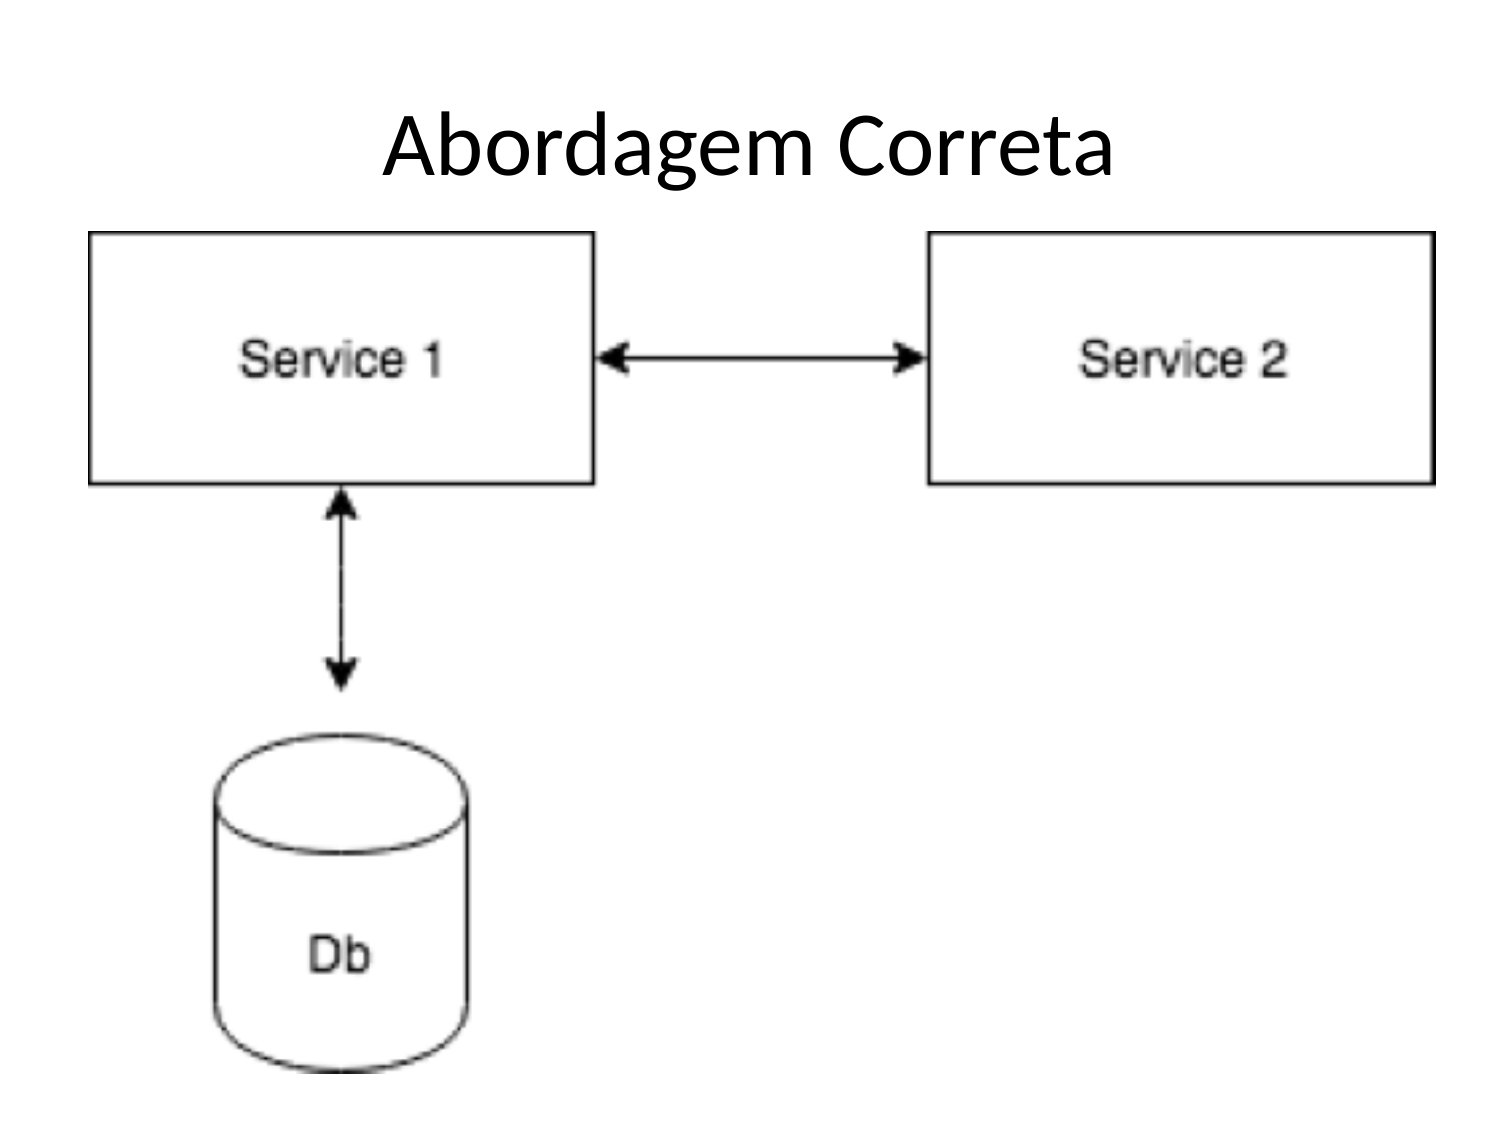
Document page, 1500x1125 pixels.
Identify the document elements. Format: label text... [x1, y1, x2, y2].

title Abordagem Correta [75, 45, 1425, 233]
picture [88, 231, 1436, 1075]
